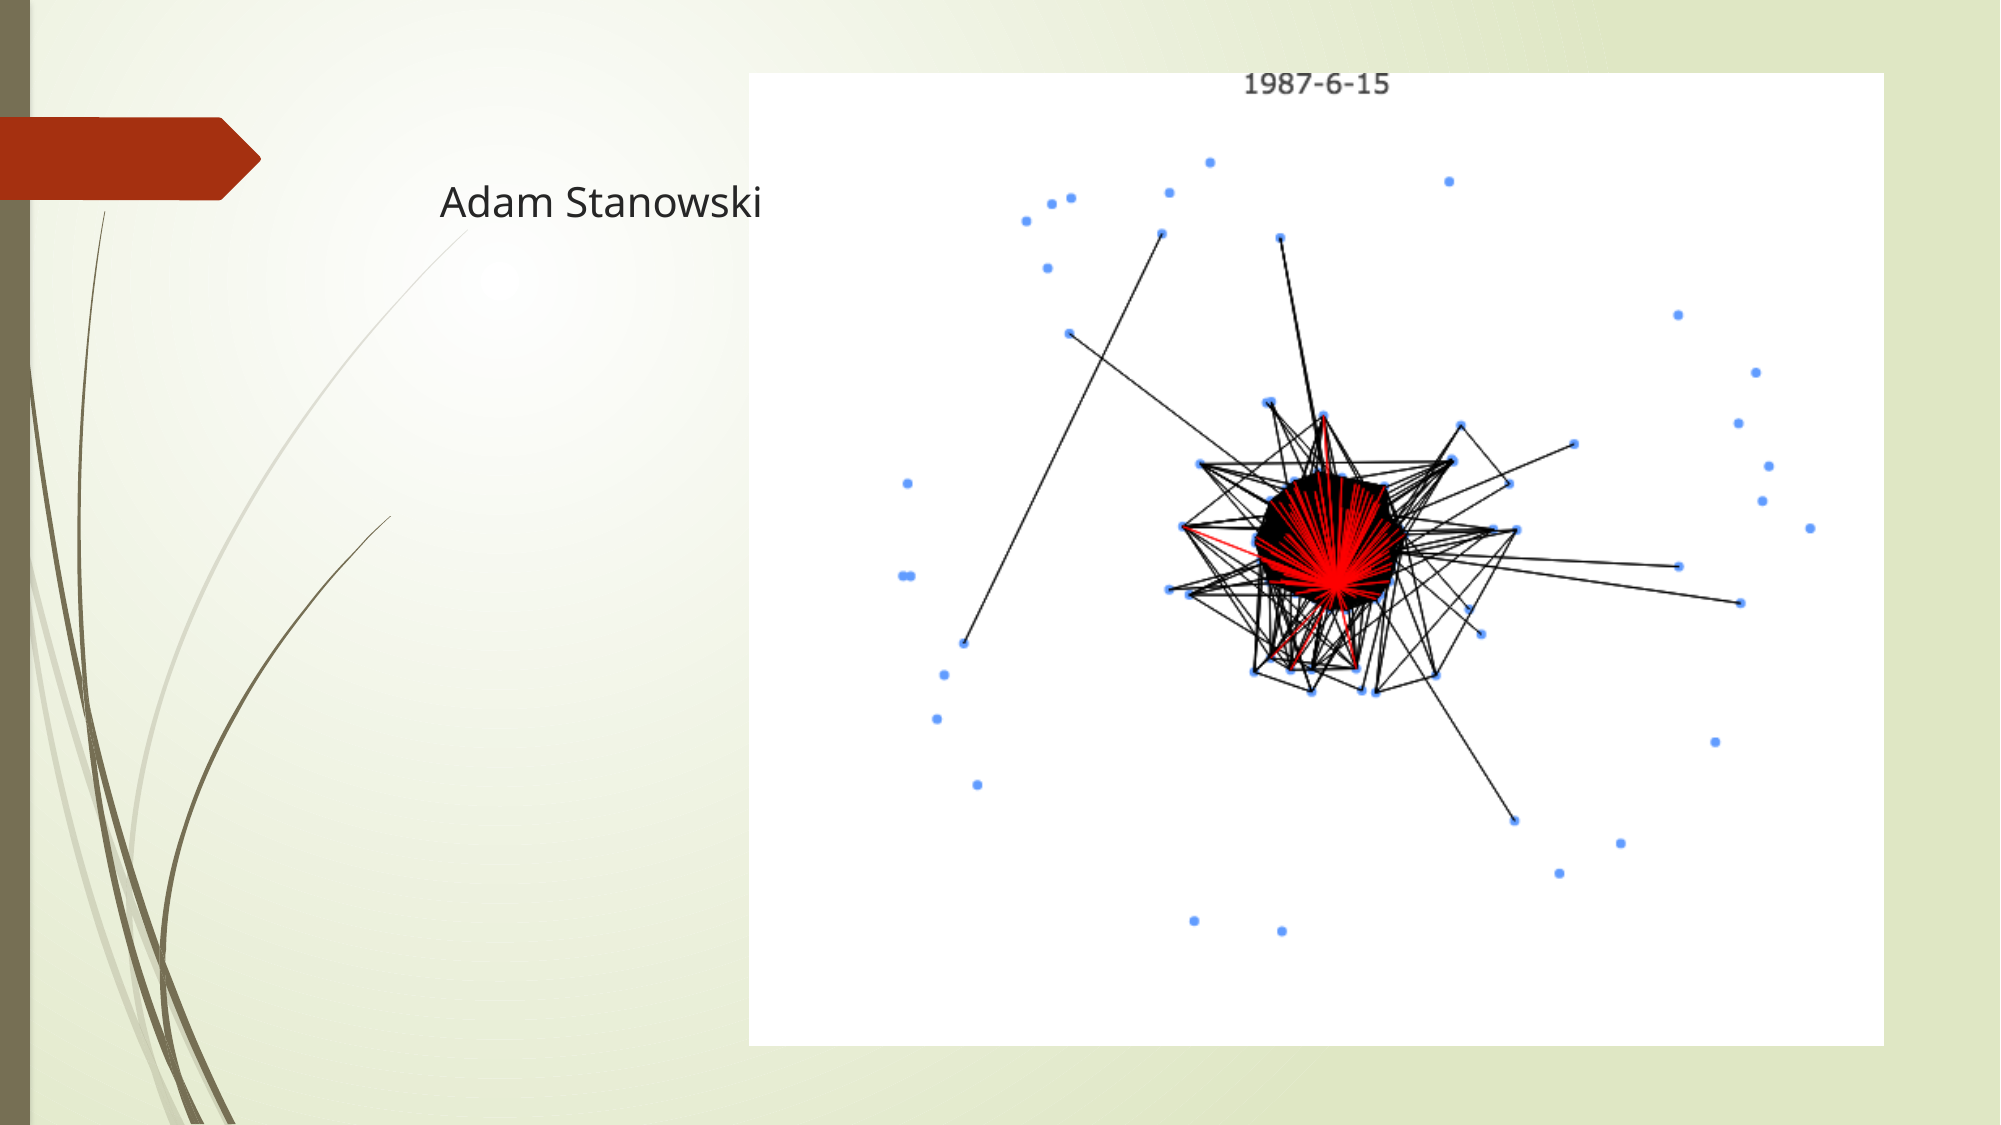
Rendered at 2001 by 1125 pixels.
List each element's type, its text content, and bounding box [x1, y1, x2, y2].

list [749, 72, 1885, 1046]
title Adam Stanowski [424, 73, 749, 234]
